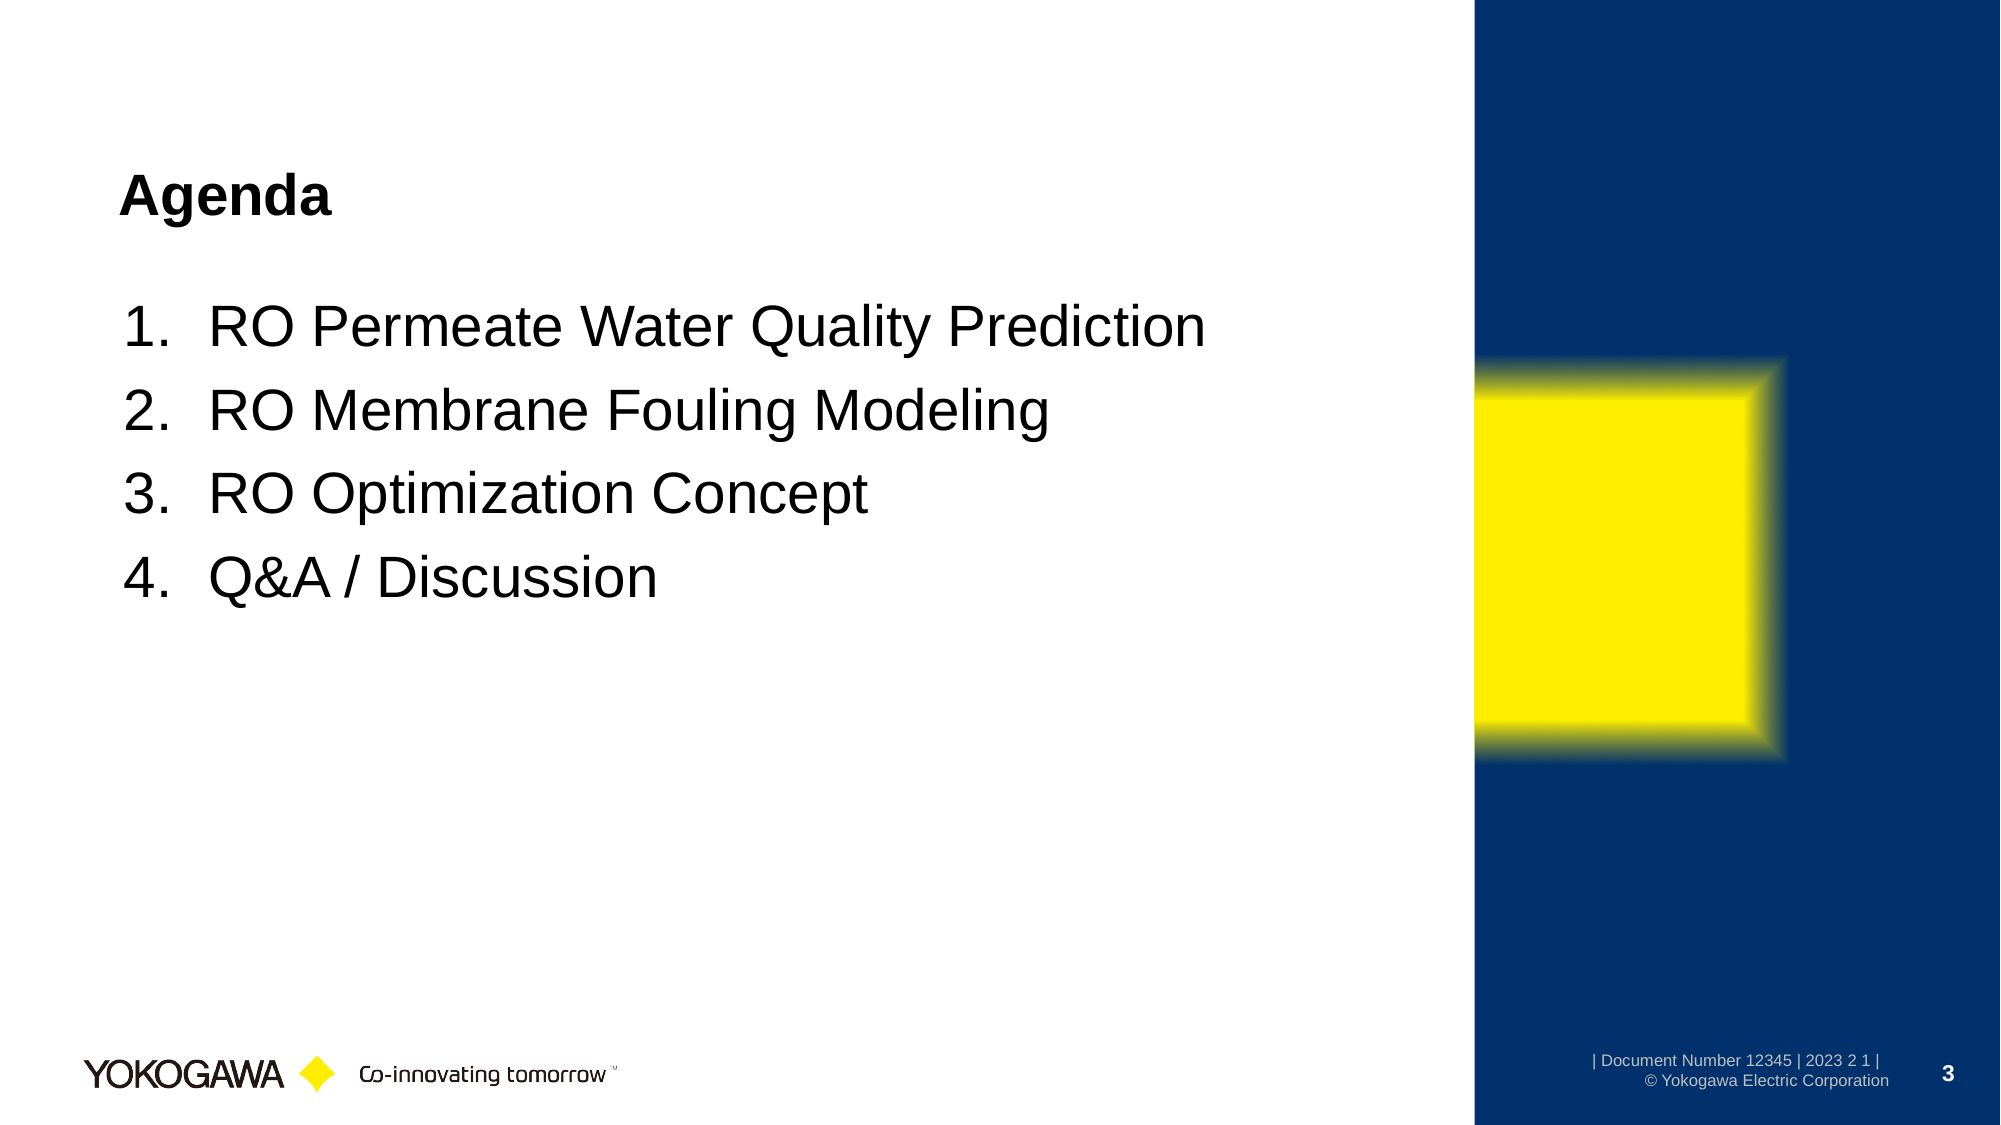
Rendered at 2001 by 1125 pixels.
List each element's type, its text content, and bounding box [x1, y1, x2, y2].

list RO Permeate Water Quality Prediction RO Membrane Fouling Modeling RO Optimization Concept Q&A / Discussion [108, 288, 1425, 968]
title Agenda [103, 148, 1426, 244]
picture [83, 1055, 617, 1093]
picture [1474, 288, 1856, 832]
slide_number 3 [1904, 1042, 1970, 1103]
